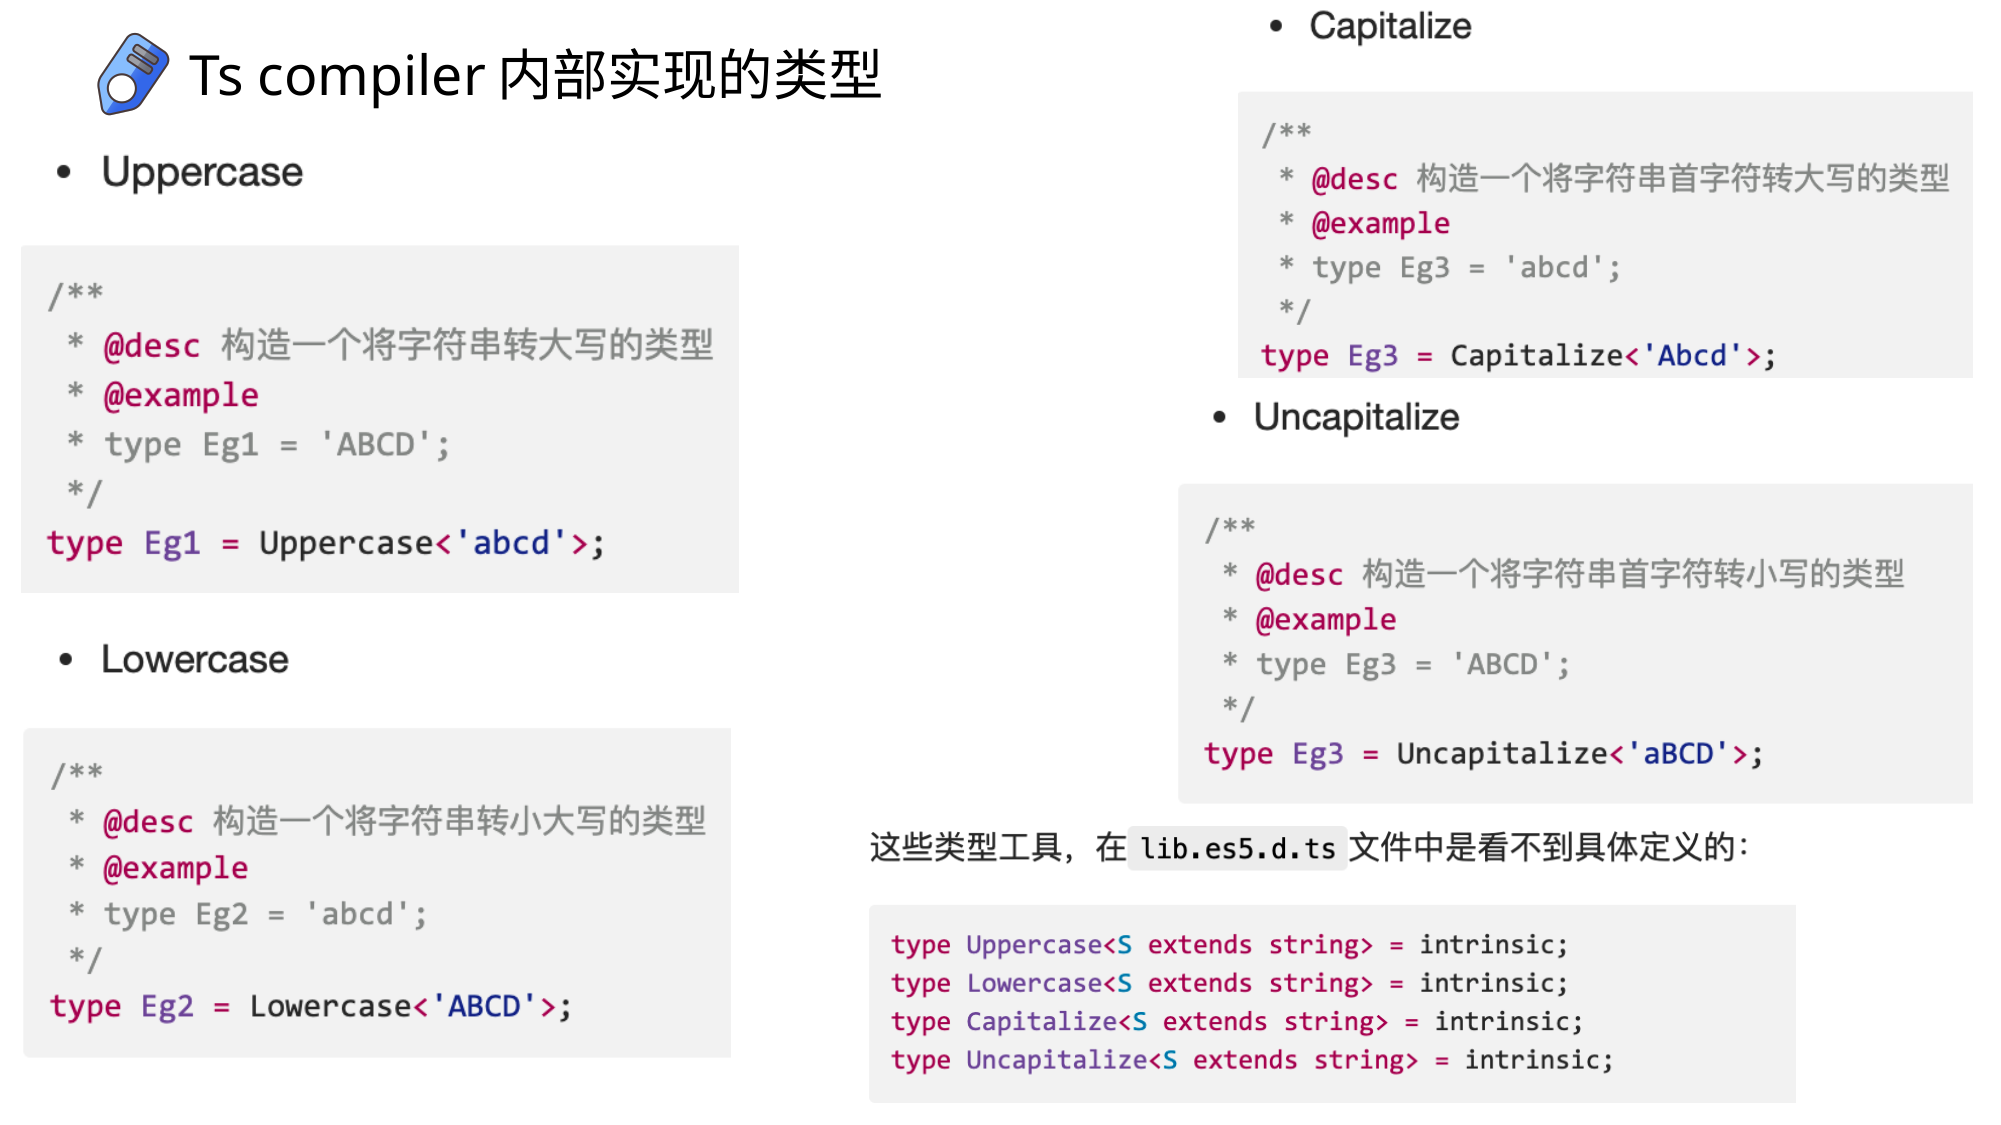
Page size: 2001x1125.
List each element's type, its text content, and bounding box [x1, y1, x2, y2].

picture [91, 32, 175, 116]
picture [21, 624, 731, 1065]
picture [858, 822, 1796, 1109]
title Ts compiler内部实现的类型 [175, 40, 980, 116]
picture [21, 147, 739, 593]
picture [1176, 0, 1973, 807]
